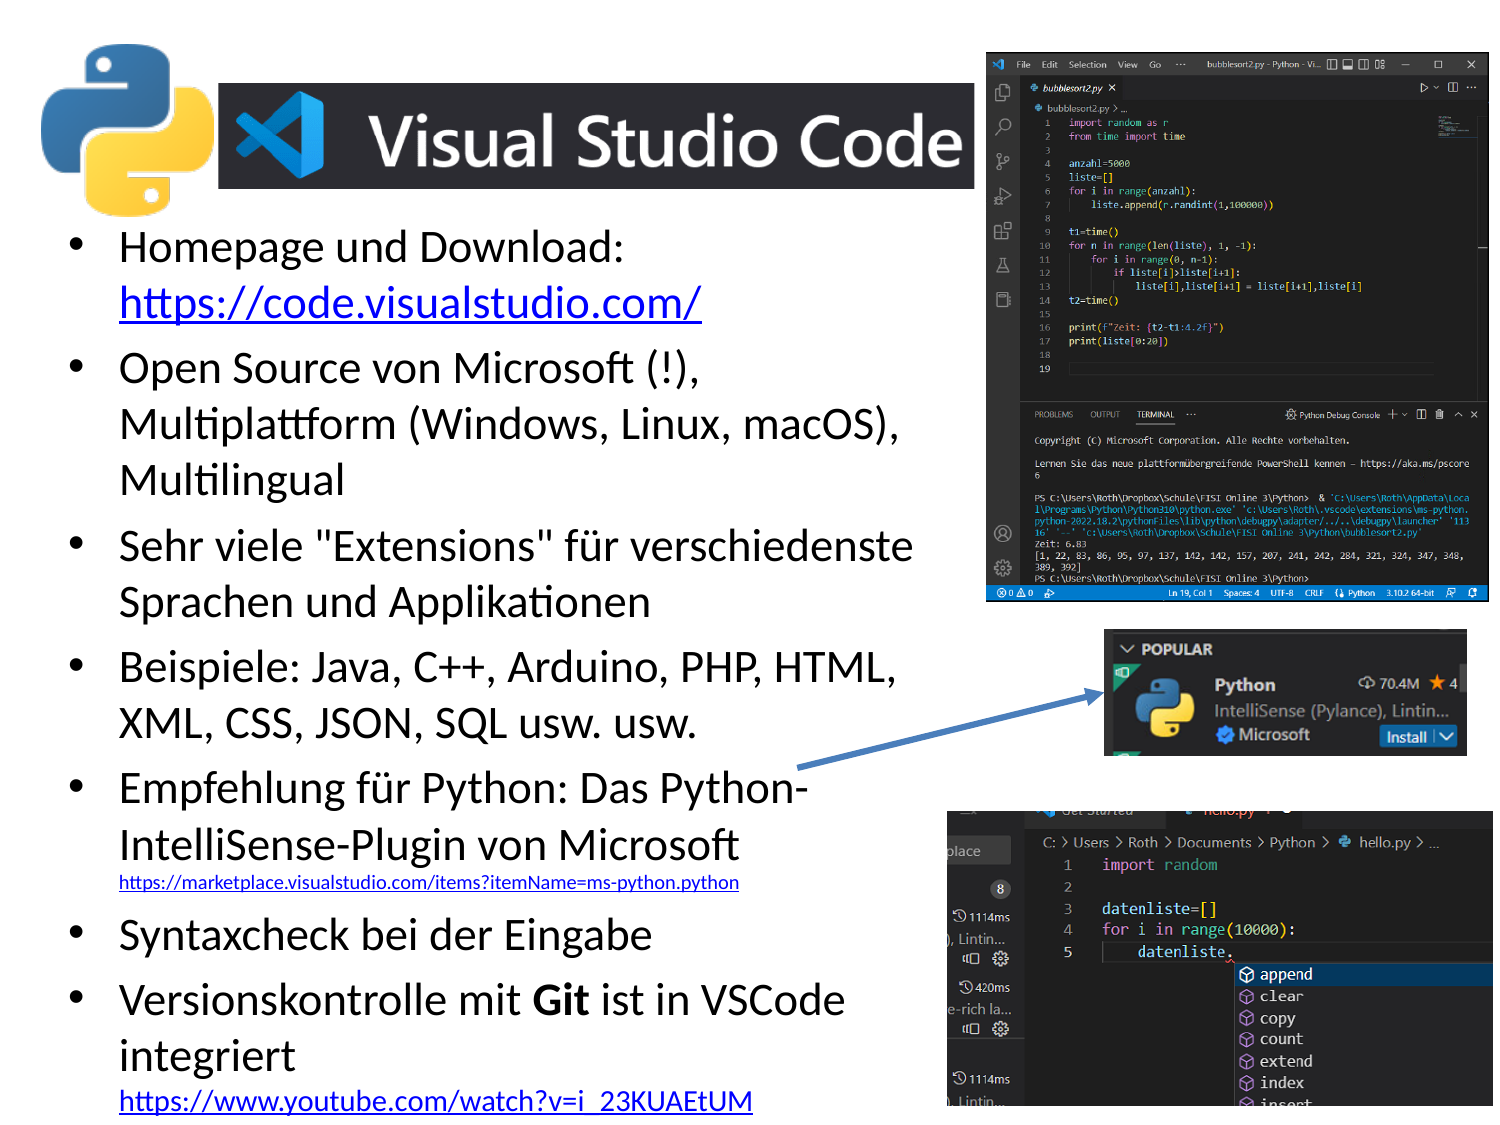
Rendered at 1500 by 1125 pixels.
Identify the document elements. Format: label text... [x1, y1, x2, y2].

picture [1104, 628, 1467, 756]
list Homepage und Download: https://code.visualstudio.com/ Open Source von Microsoft (!), Multiplattform (Windows, Linux, macOS), Multilingual Sehr viele "Extensions" für verschiedenste Sprachen und Applikationen Beispiele: Java, C++, Arduino, PHP, HTML, XML, CSS, JSON, SQL usw. usw. Empfehlung für Python: Das Python-IntelliSense-Plugin von Microsoft https://marketplace.visualstudio.com/items?itemName=ms-python.python Syntaxcheck bei der Eingabe Versionskontrolle mit Git ist in VSCode integriert https://www.youtube.com/watch?v=i_23KUAEtUM [53, 208, 999, 1125]
picture [947, 810, 1493, 1107]
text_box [796, 692, 1105, 769]
picture [985, 52, 1490, 602]
picture [41, 44, 214, 217]
picture [218, 83, 975, 189]
